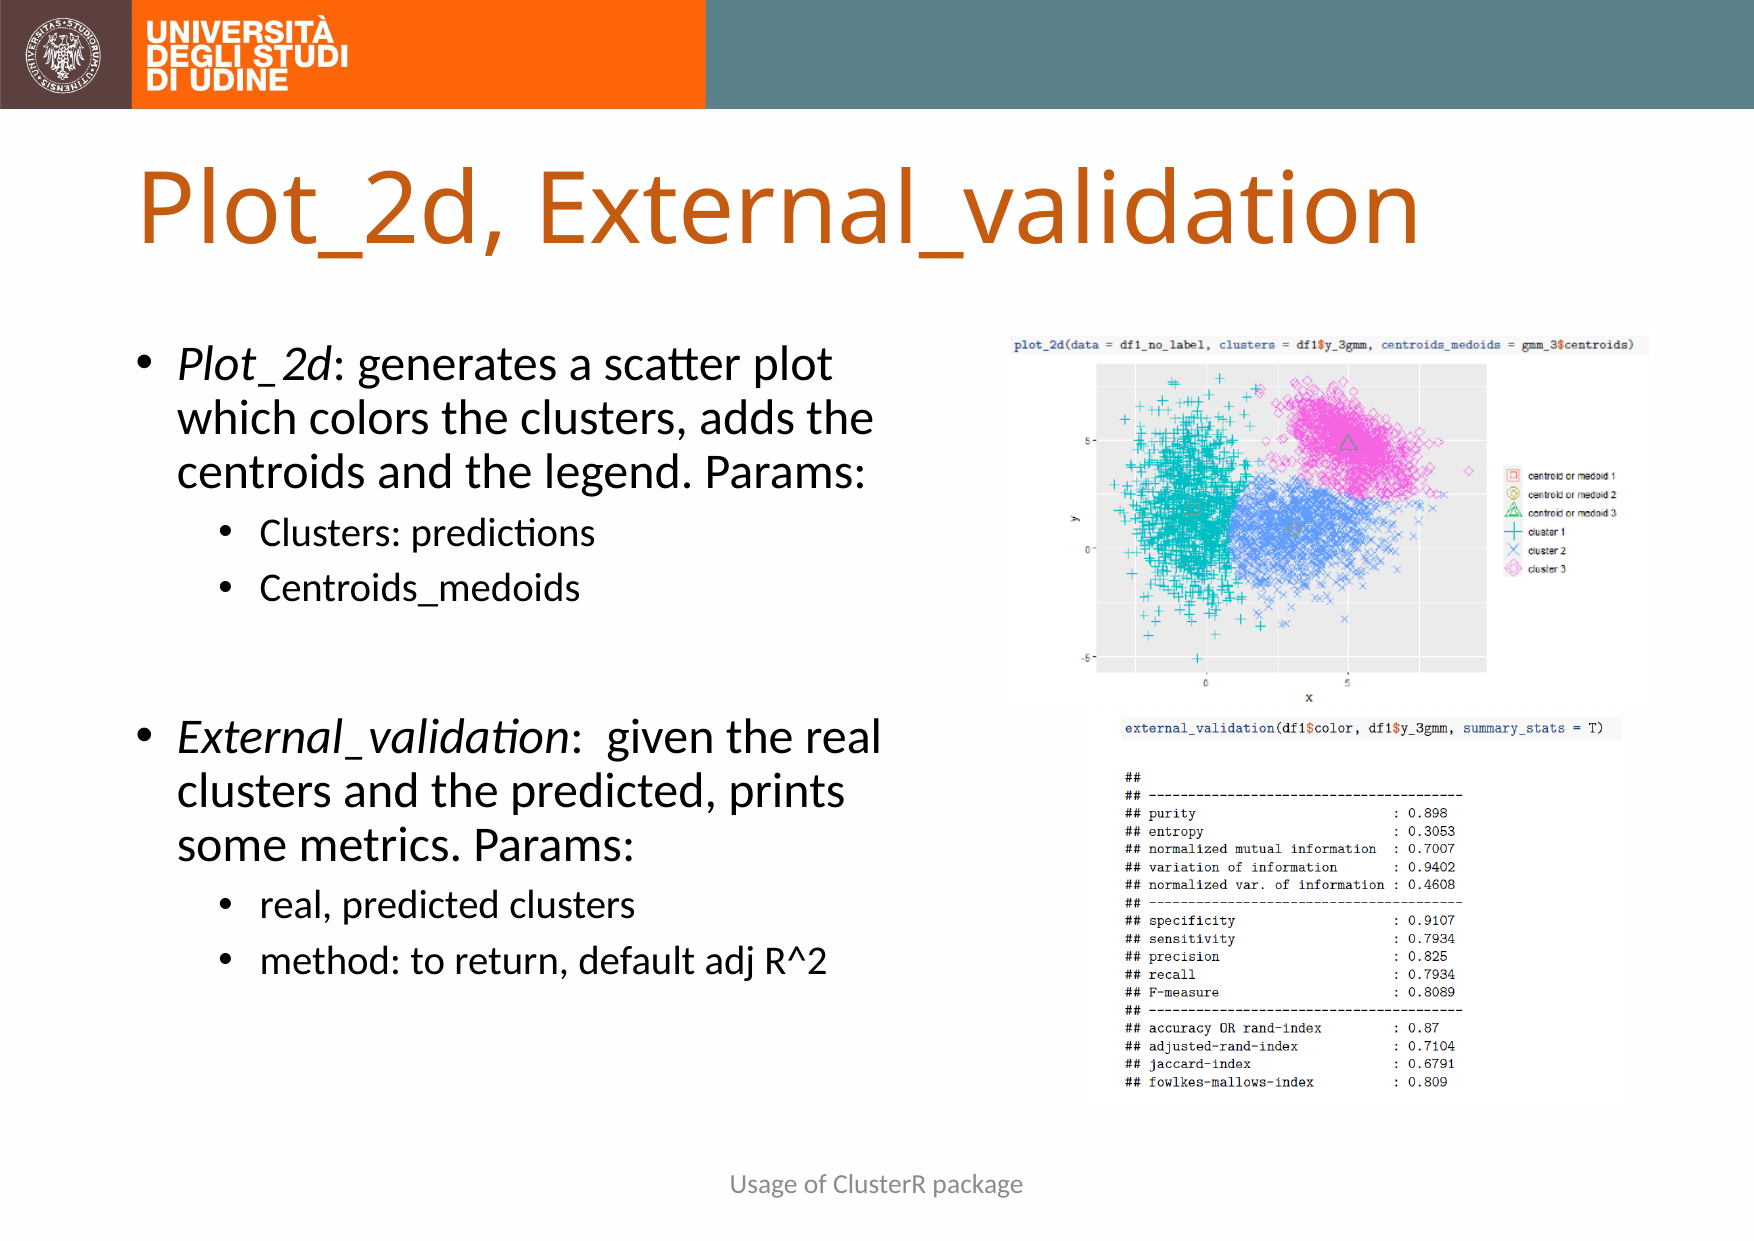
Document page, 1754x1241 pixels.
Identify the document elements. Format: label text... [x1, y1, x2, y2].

picture [0, 0, 1754, 1241]
footer Usage of ClusterR package [580, 1149, 1173, 1216]
text_box Plot_2d, External_validation [120, 138, 1634, 273]
text_box Plot_2d: generates a scatter plot which colors the clusters, adds the centroids and the legend. Params: Clusters: predictions Centroids_medoids External_validation: given the real clusters and the predicted, prints some metrics. Params: real, predicted clusters method: to return, default adj R^2 [120, 330, 918, 1117]
